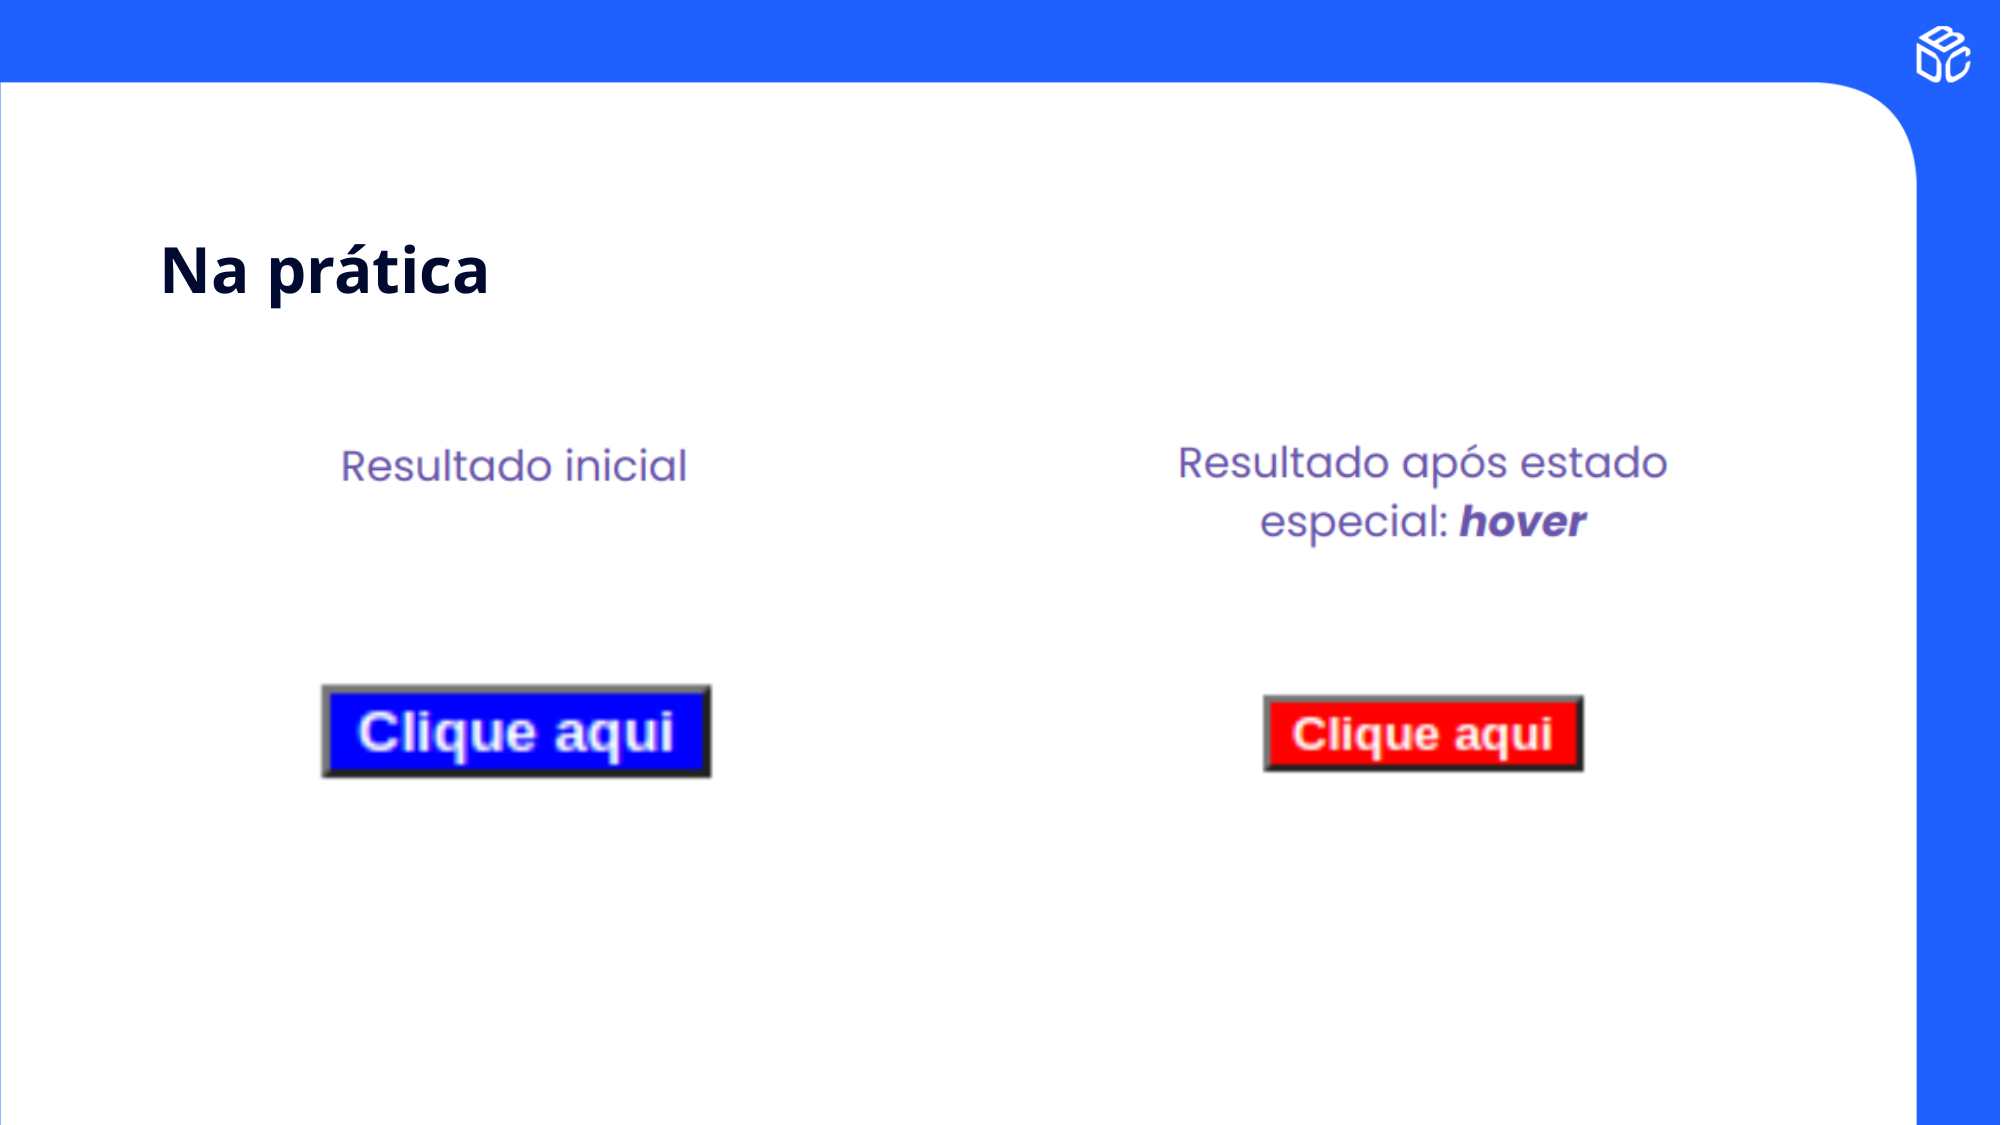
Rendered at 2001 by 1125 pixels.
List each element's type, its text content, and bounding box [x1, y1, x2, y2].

title Na prática [144, 214, 1425, 340]
picture [0, 0, 2000, 1125]
